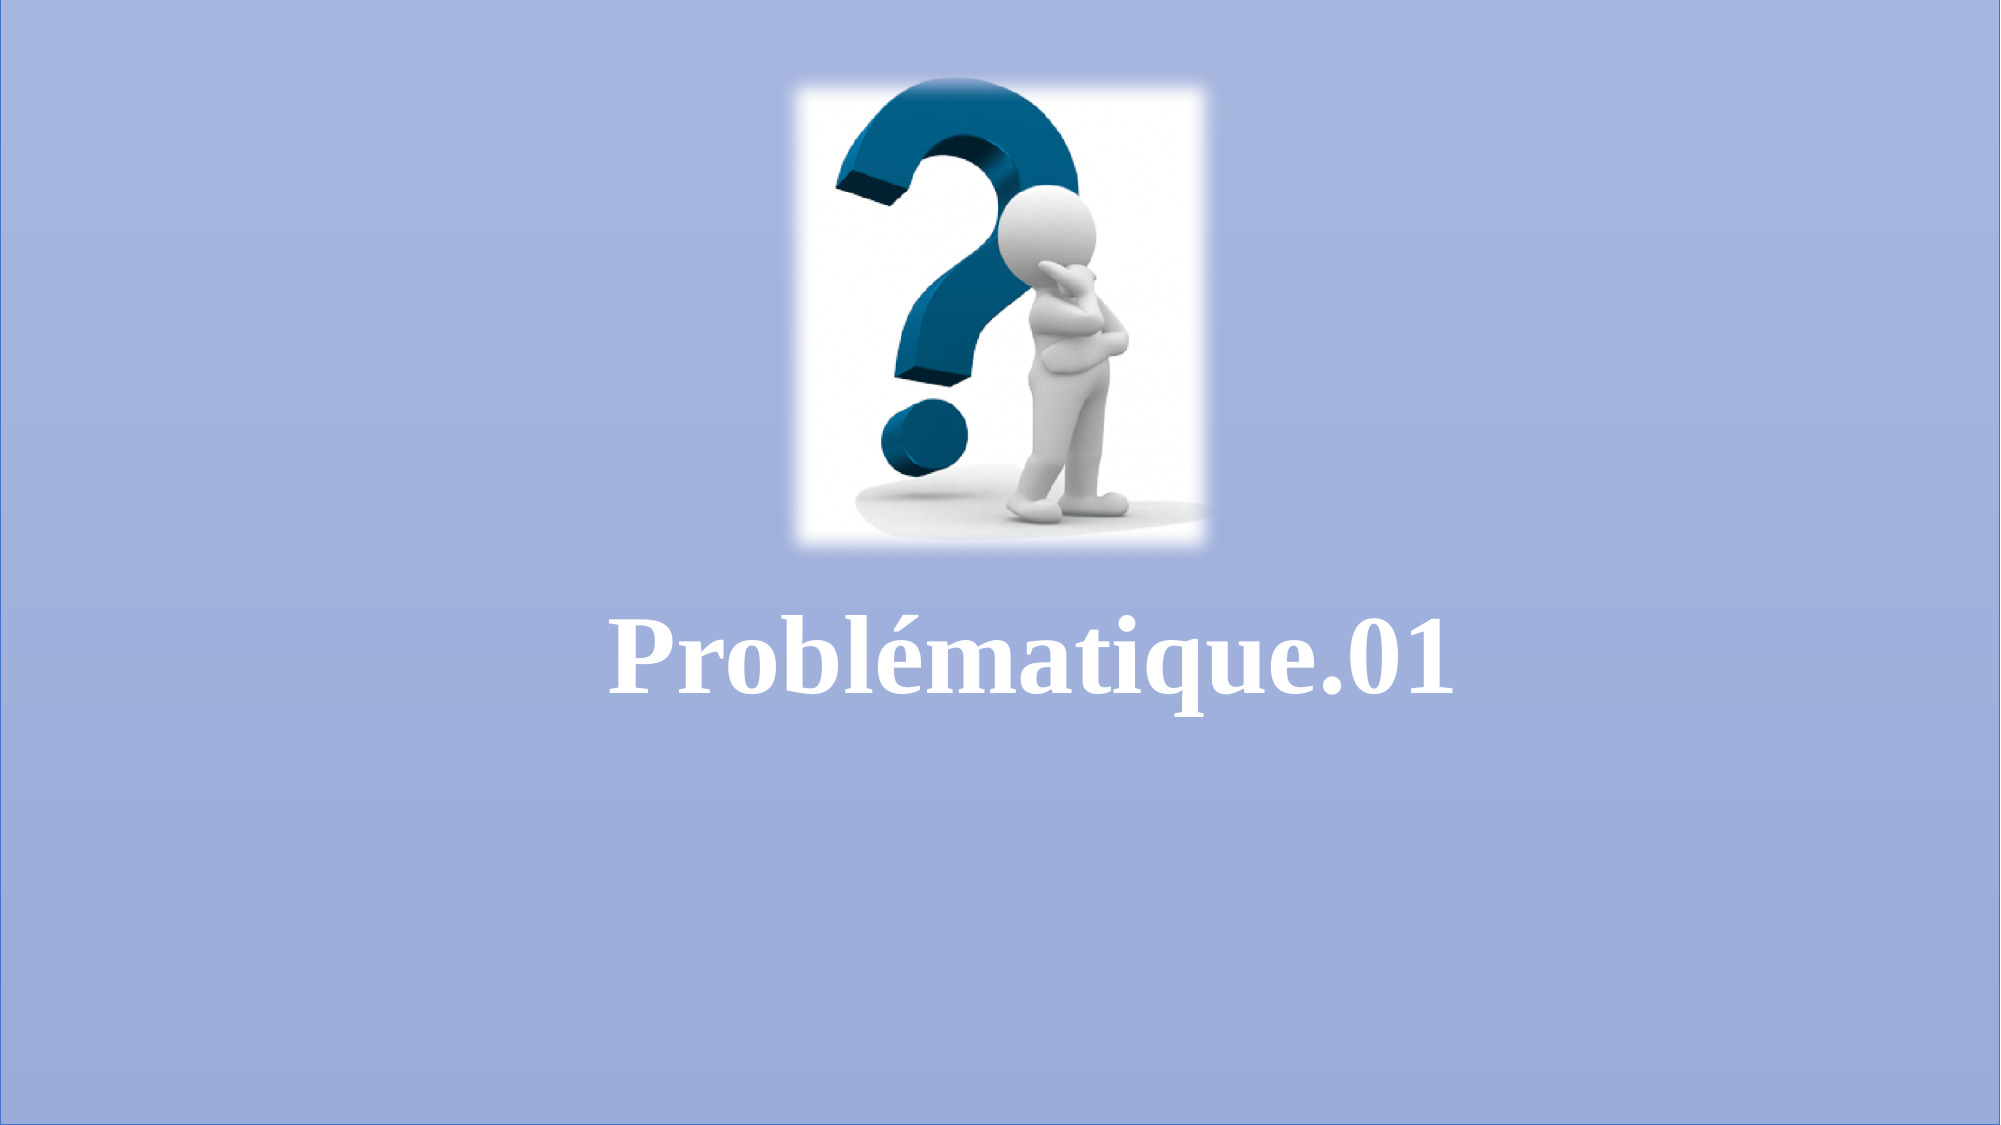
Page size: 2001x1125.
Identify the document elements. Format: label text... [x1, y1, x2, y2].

text_box [0, 0, 2000, 1125]
picture [778, 69, 1222, 563]
text_box 01.Problématique [524, 573, 1515, 724]
